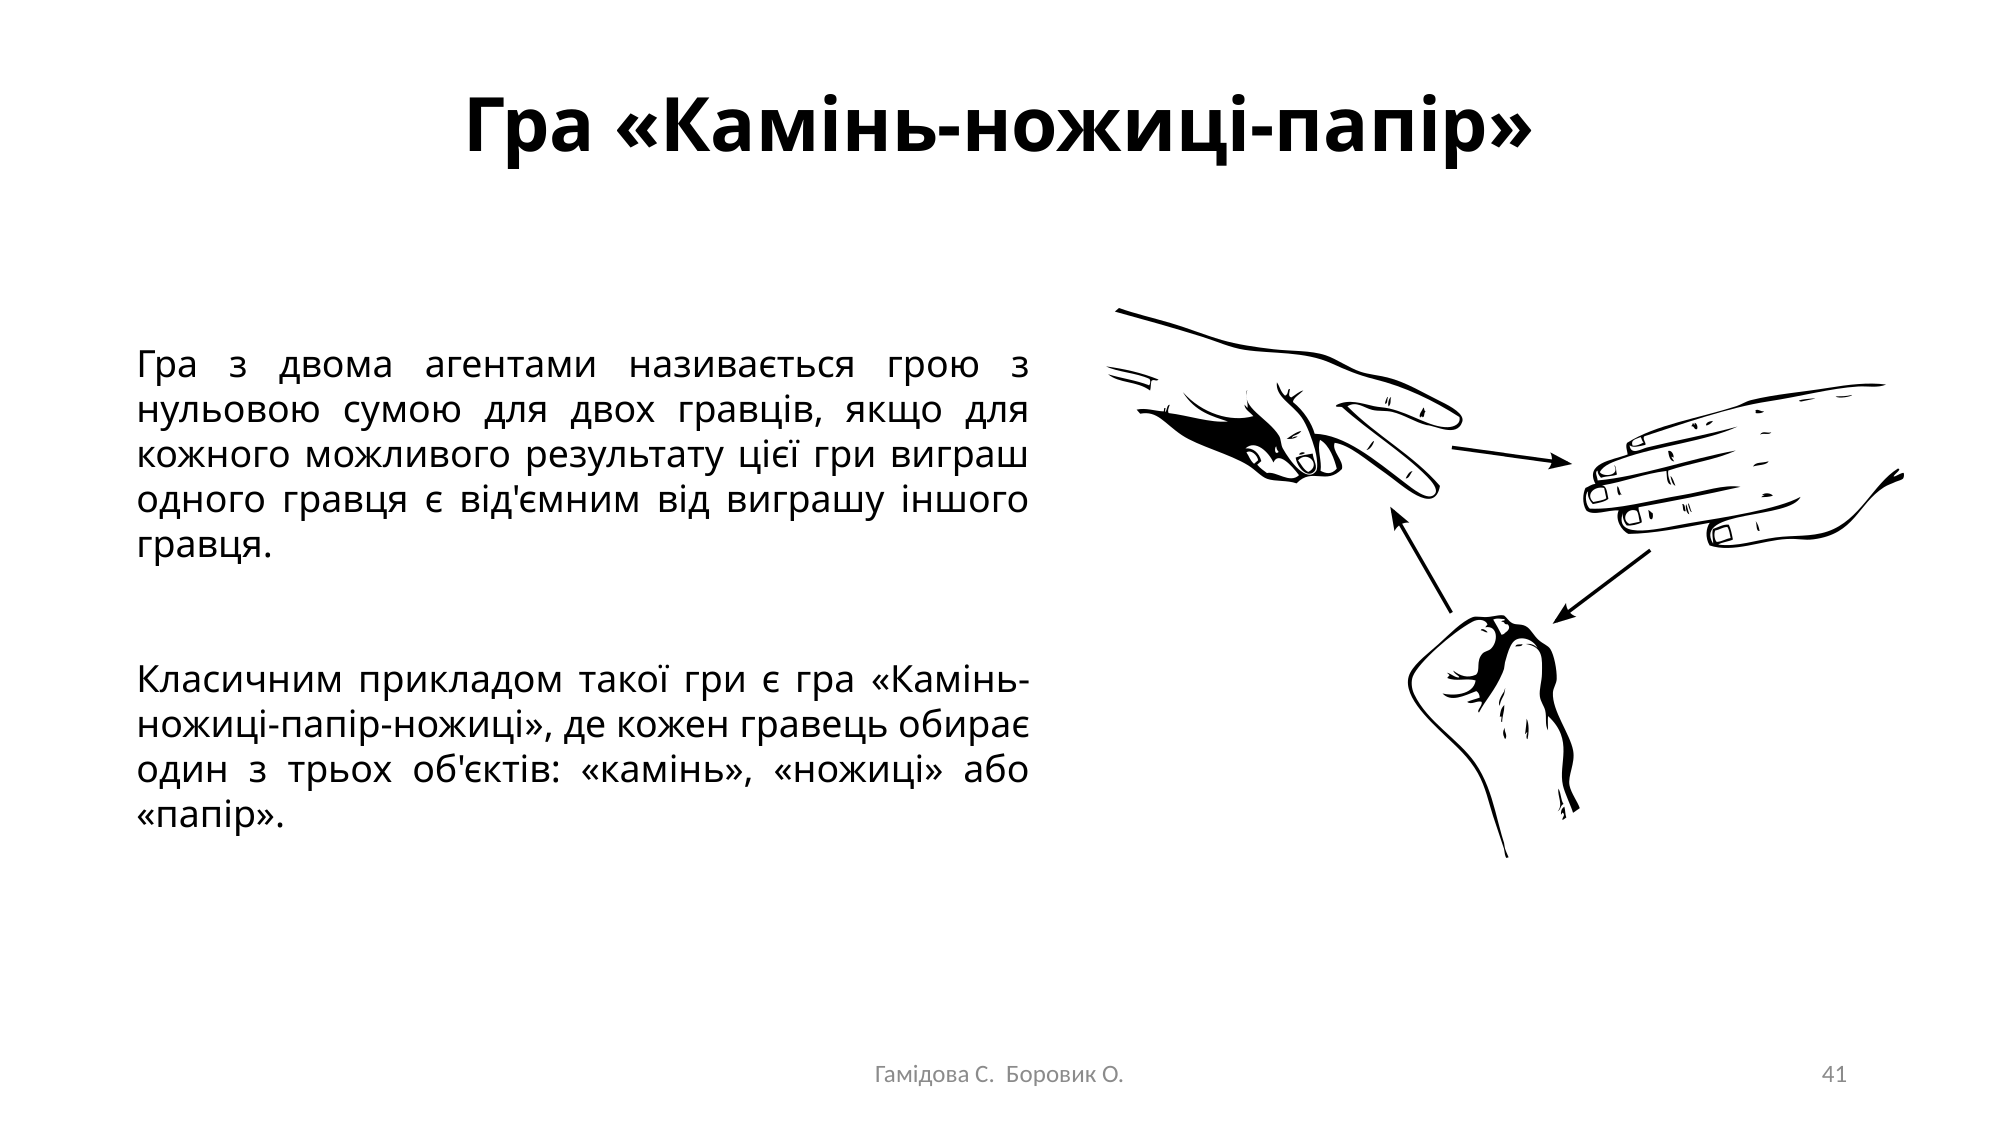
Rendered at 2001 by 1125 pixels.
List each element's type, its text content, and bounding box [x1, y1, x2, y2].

picture [1106, 308, 1904, 858]
footer Гамідова С. Боровик О. [662, 1042, 1338, 1103]
text_box Гра «Камінь-ножиці-папір» [249, 79, 1750, 207]
slide_number 41 [1412, 1042, 1863, 1103]
text_box Гра з двома агентами називається грою з нульовою сумою для двох гравців, якщо для кожного можливого результату цієї гри виграш одного гравця є від'ємним від виграшу іншого гравця. Класичним прикладом такої гри є гра «Камінь-ножиці-папір-ножиці», де кожен гравець обирає один з трьох об'єктів: «камінь», «ножиці» або «папір». [121, 332, 1045, 888]
